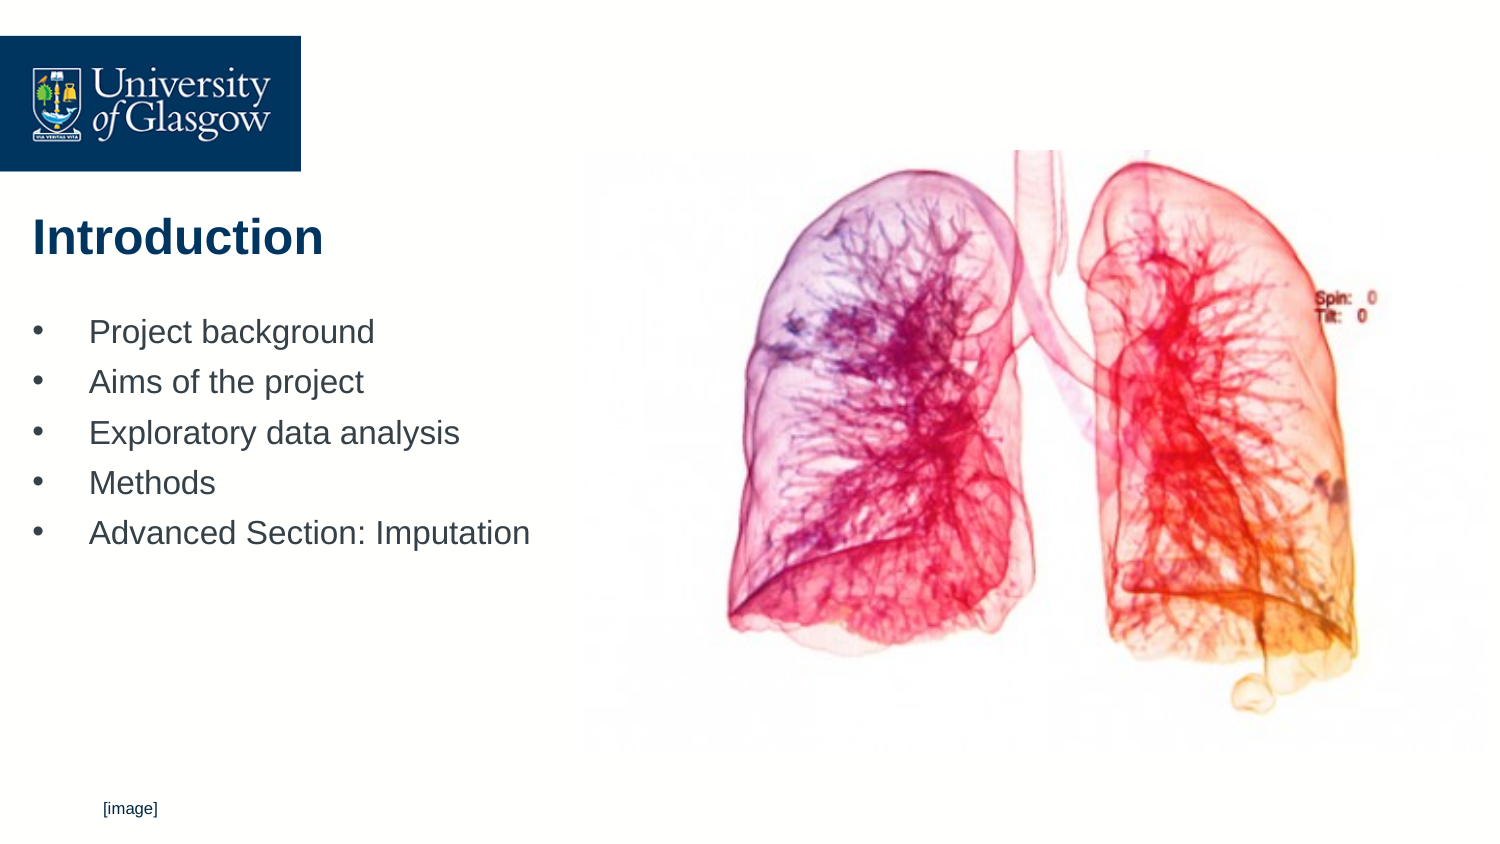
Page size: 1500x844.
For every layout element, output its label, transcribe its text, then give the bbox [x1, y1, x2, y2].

picture [0, 0, 1500, 753]
text_box [image] [88, 790, 1306, 826]
text_box Introduction Project background Aims of the project Exploratory data analysis Methods Advanced Section: Imputation [17, 231, 579, 597]
